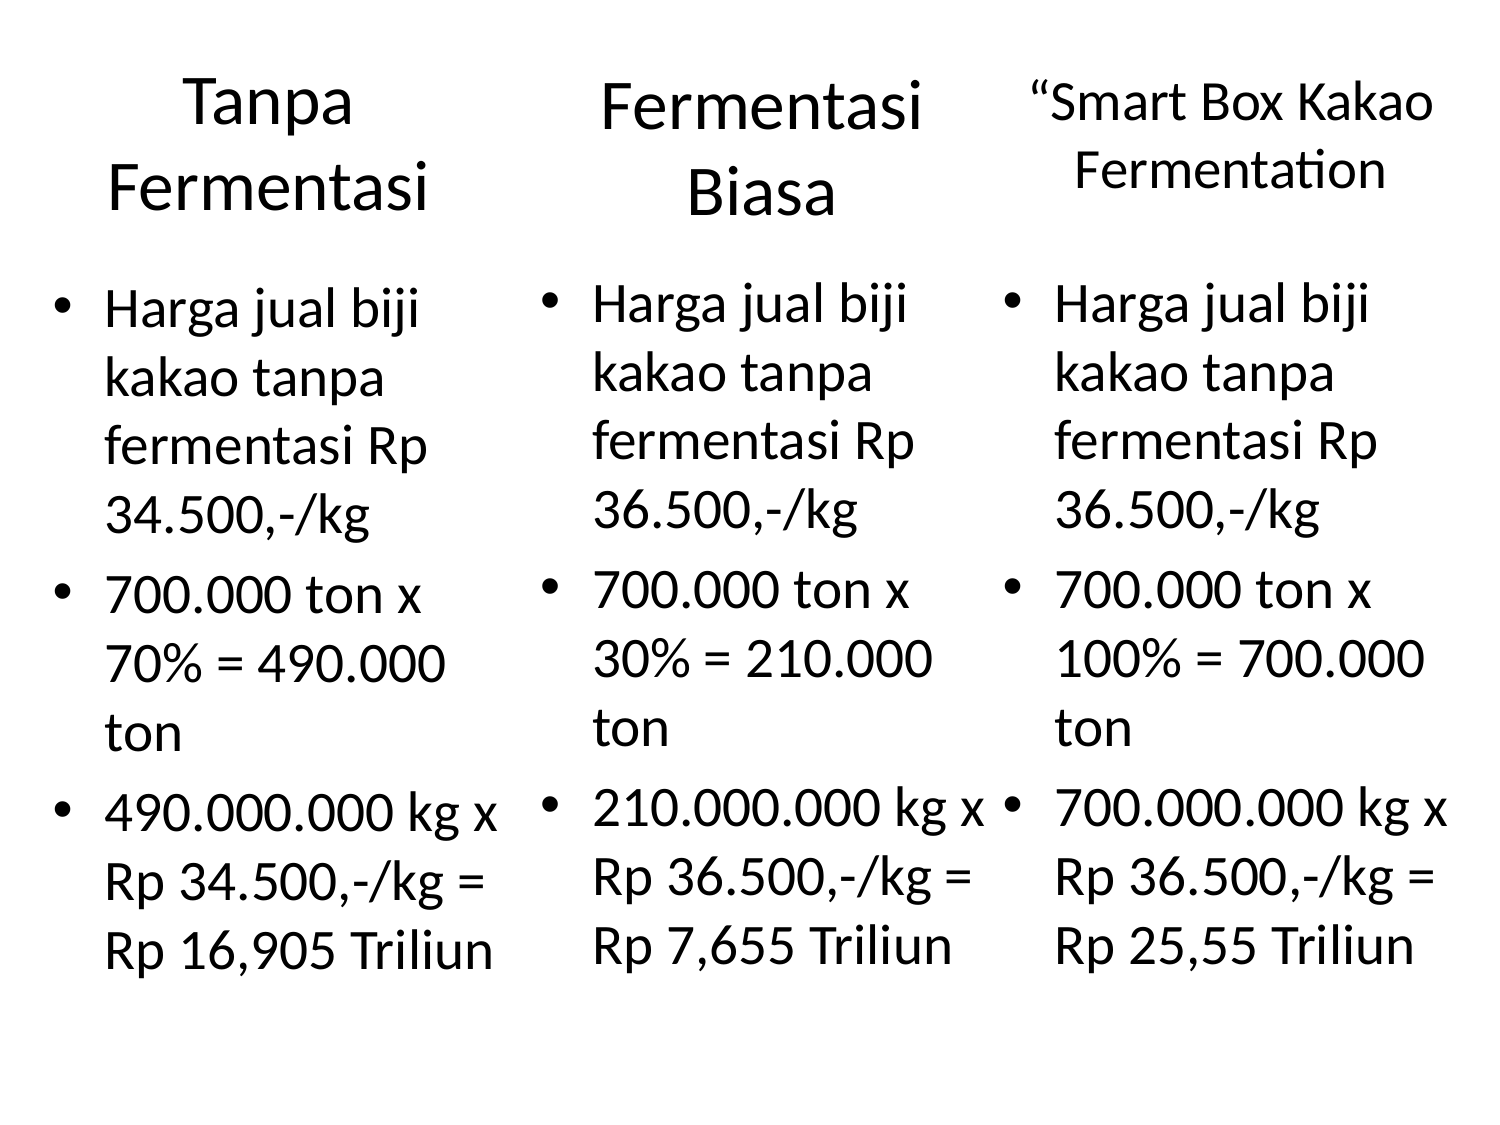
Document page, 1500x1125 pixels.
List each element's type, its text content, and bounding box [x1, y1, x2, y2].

list Harga jual biji kakao tanpa fermentasi Rp 34.500,-/kg 700.000 ton x 70% = 490.000 ton 490.000.000 kg x Rp 34.500,-/kg = Rp 16,905 Triliun [37, 262, 538, 1005]
text_box Harga jual biji kakao tanpa fermentasi Rp 36.500,-/kg 700.000 ton x 30% = 210.000 ton 210.000.000 kg x Rp 36.500,-/kg = Rp 7,655 Triliun [525, 257, 987, 1000]
text_box “Smart Box Kakao Fermentation [999, 37, 1463, 225]
text_box Harga jual biji kakao tanpa fermentasi Rp 36.500,-/kg 700.000 ton x 100% = 700.000 ton 700.000.000 kg x Rp 36.500,-/kg = Rp 25,55 Triliun [987, 257, 1488, 1000]
title Tanpa Fermentasi [37, 45, 500, 233]
text_box Fermentasi Biasa [525, 50, 1000, 238]
